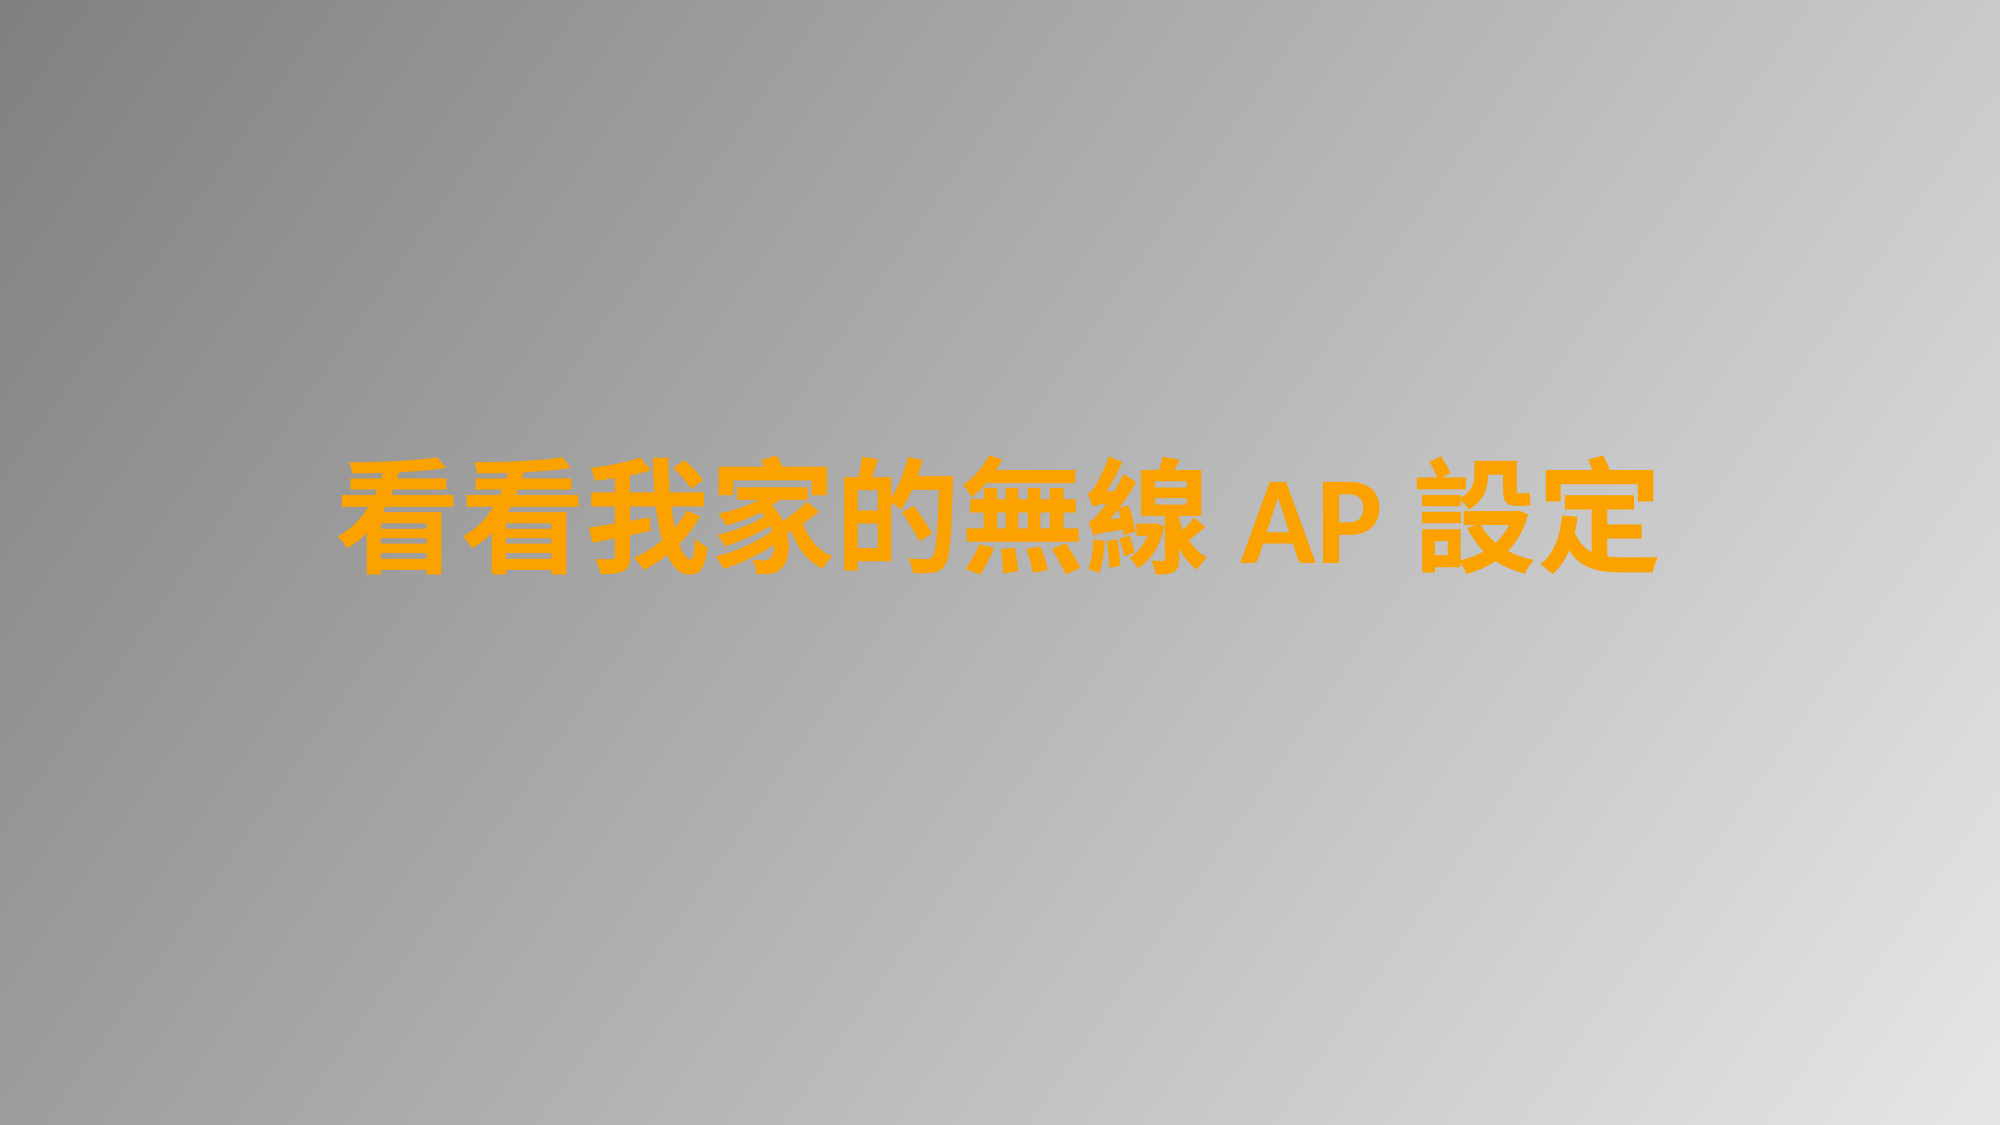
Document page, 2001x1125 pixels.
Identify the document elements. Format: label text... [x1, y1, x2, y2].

title 看看我家的無線AP設定 [136, 280, 1862, 749]
